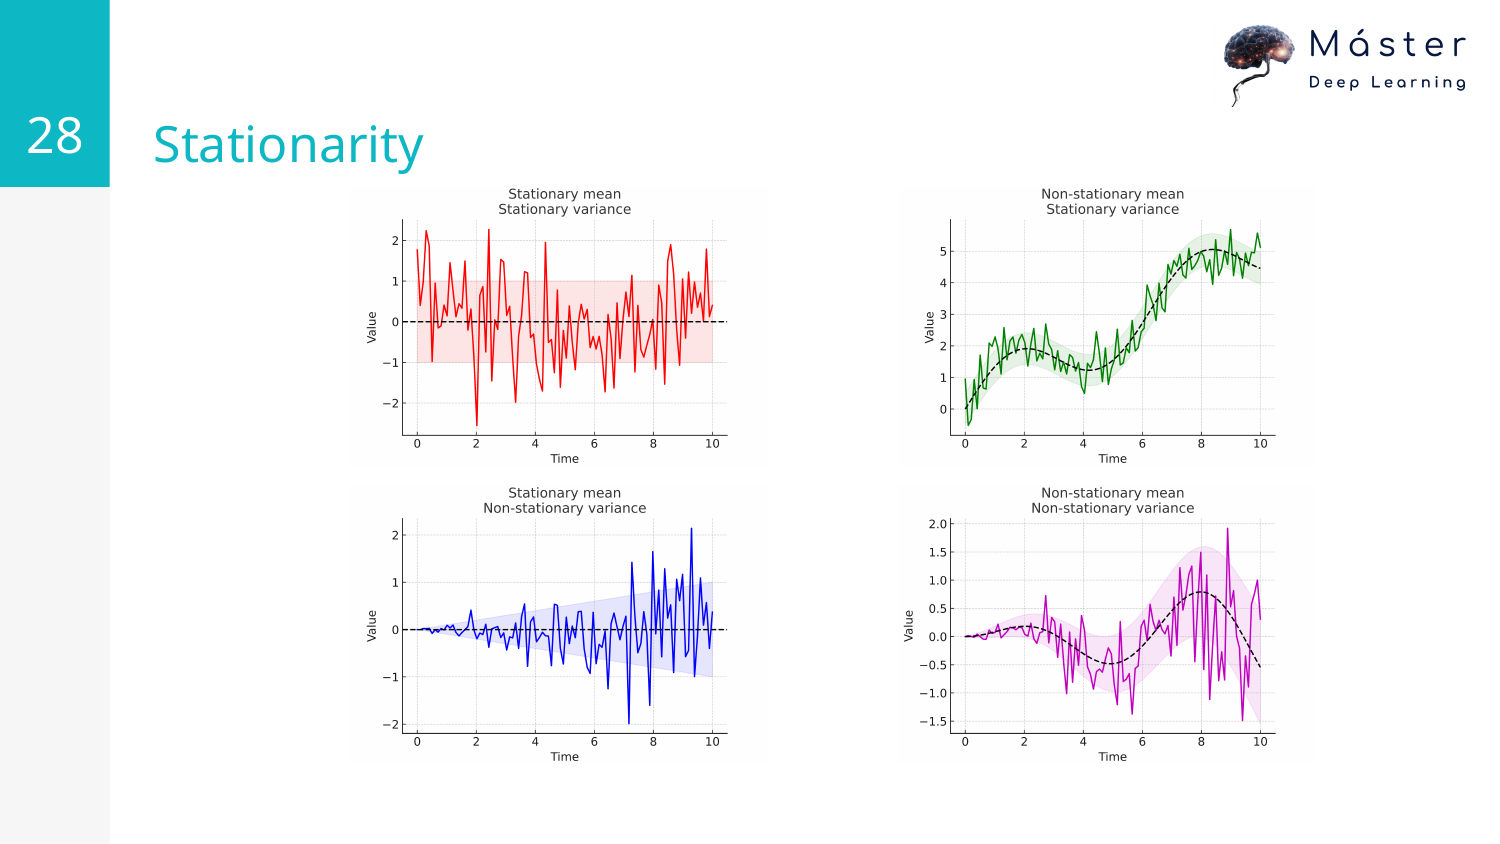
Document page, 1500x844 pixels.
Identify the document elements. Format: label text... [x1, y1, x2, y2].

picture [898, 186, 1317, 466]
title Stationarity [138, 0, 722, 188]
picture [350, 186, 769, 466]
slide_number 28 [0, 0, 110, 187]
picture [1211, 11, 1483, 111]
picture [898, 485, 1317, 765]
picture [350, 485, 769, 765]
